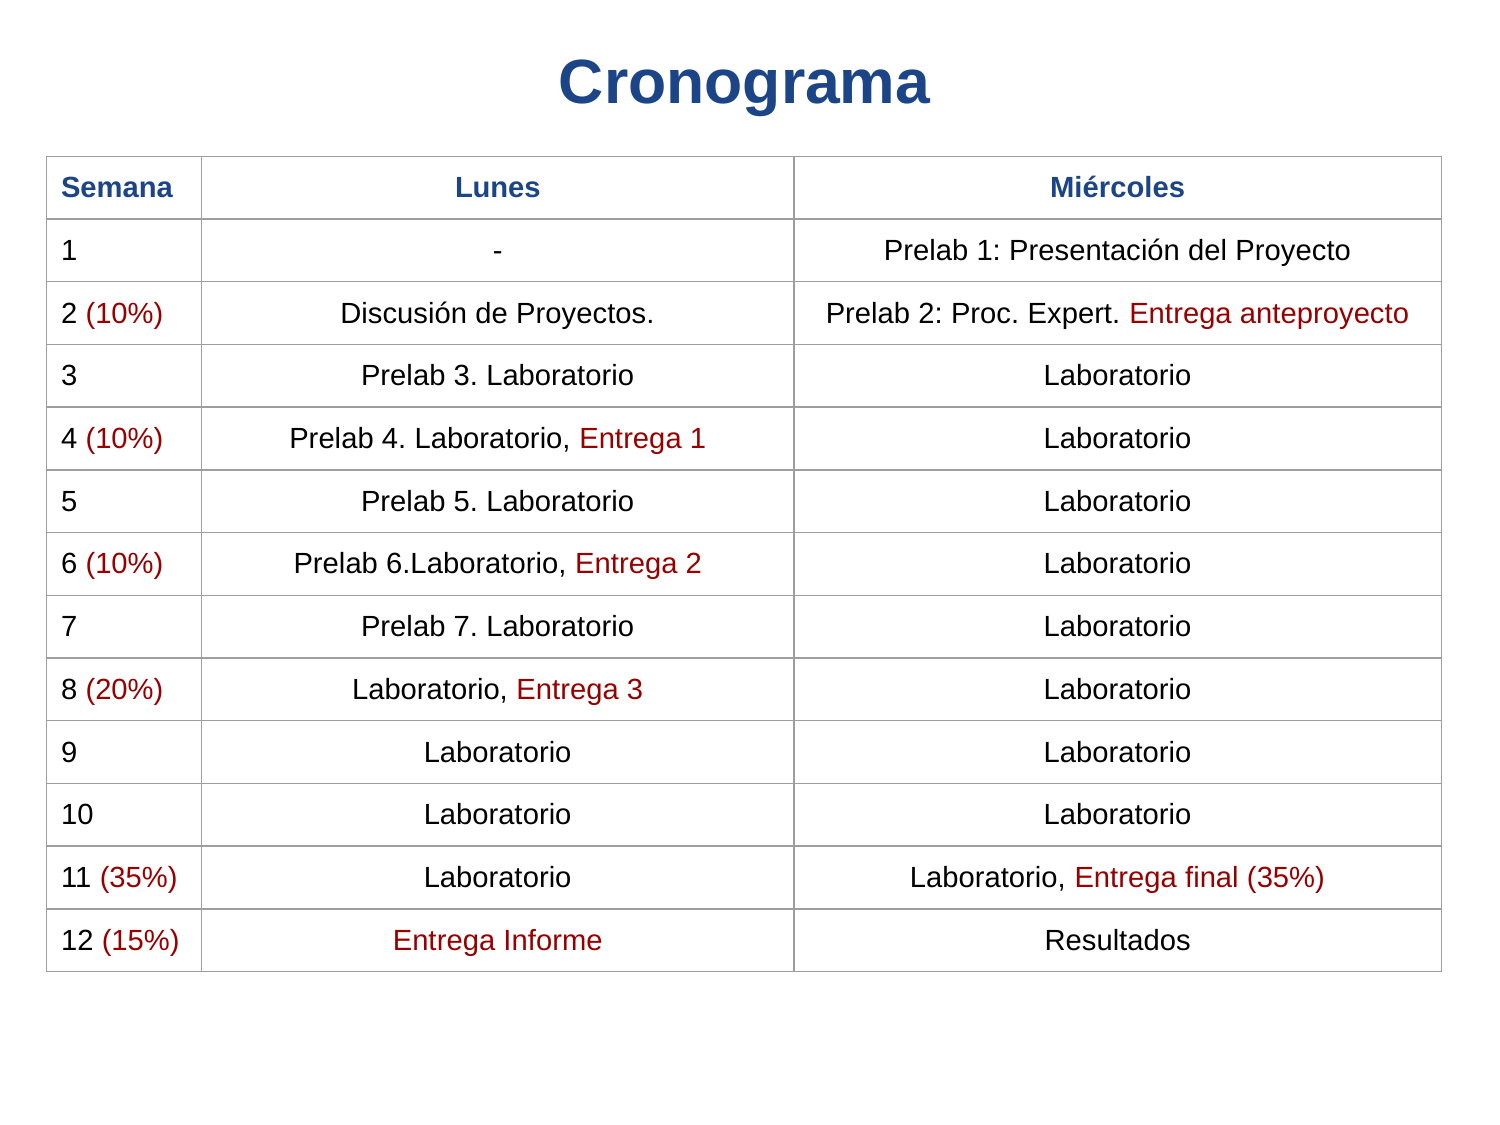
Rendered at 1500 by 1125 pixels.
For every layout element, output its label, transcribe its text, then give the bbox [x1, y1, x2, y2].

table_cell Laboratorio [795, 408, 1441, 469]
table_header Lunes [202, 157, 793, 218]
table_cell Laboratorio [202, 847, 793, 908]
table_cell 12 (15%) [47, 910, 201, 971]
table_cell Laboratorio [795, 784, 1441, 845]
table_cell 3 [47, 345, 201, 406]
table_cell Laboratorio [795, 533, 1441, 595]
table_cell Prelab 1: Presentación del Proyecto [795, 220, 1441, 281]
table_cell Laboratorio [795, 659, 1441, 720]
table_cell Resultados [795, 910, 1441, 971]
table_cell 2 (10%) [47, 282, 201, 344]
table_cell Prelab 2: Proc. Expert. Entrega anteproyecto [795, 282, 1441, 344]
table_cell Laboratorio [202, 784, 793, 845]
table_cell Discusión de Proyectos. [202, 282, 793, 344]
table_cell Laboratorio, Entrega 3 [202, 659, 793, 720]
table_header Miércoles [795, 157, 1441, 218]
table_cell Laboratorio [795, 345, 1441, 406]
table_cell 5 [47, 471, 201, 532]
table_cell 9 [47, 721, 201, 783]
table_cell 6 (10%) [47, 533, 201, 595]
table_cell Laboratorio [795, 596, 1441, 657]
table_cell 1 [47, 220, 201, 281]
table_cell Prelab 5. Laboratorio [202, 471, 793, 532]
title Cronograma [20, 32, 1470, 131]
table_cell 10 [47, 784, 201, 845]
table_cell Entrega Informe [202, 910, 793, 971]
table_cell Prelab 4. Laboratorio, Entrega 1 [202, 408, 793, 469]
table_cell Prelab 6.Laboratorio, Entrega 2 [202, 533, 793, 595]
table_cell 11 (35%) [47, 847, 201, 908]
table_cell Laboratorio [795, 721, 1441, 783]
table_cell Laboratorio, Entrega final (35%) [795, 847, 1441, 908]
table_cell 4 (10%) [47, 408, 201, 469]
table_cell Laboratorio [202, 721, 793, 783]
table_header Semana [47, 157, 201, 218]
table_cell Laboratorio [795, 471, 1441, 532]
table_cell Prelab 3. Laboratorio [202, 345, 793, 406]
table_cell Prelab 7. Laboratorio [202, 596, 793, 657]
table_cell - [202, 220, 793, 281]
table_cell 7 [47, 596, 201, 657]
table_cell 8 (20%) [47, 659, 201, 720]
